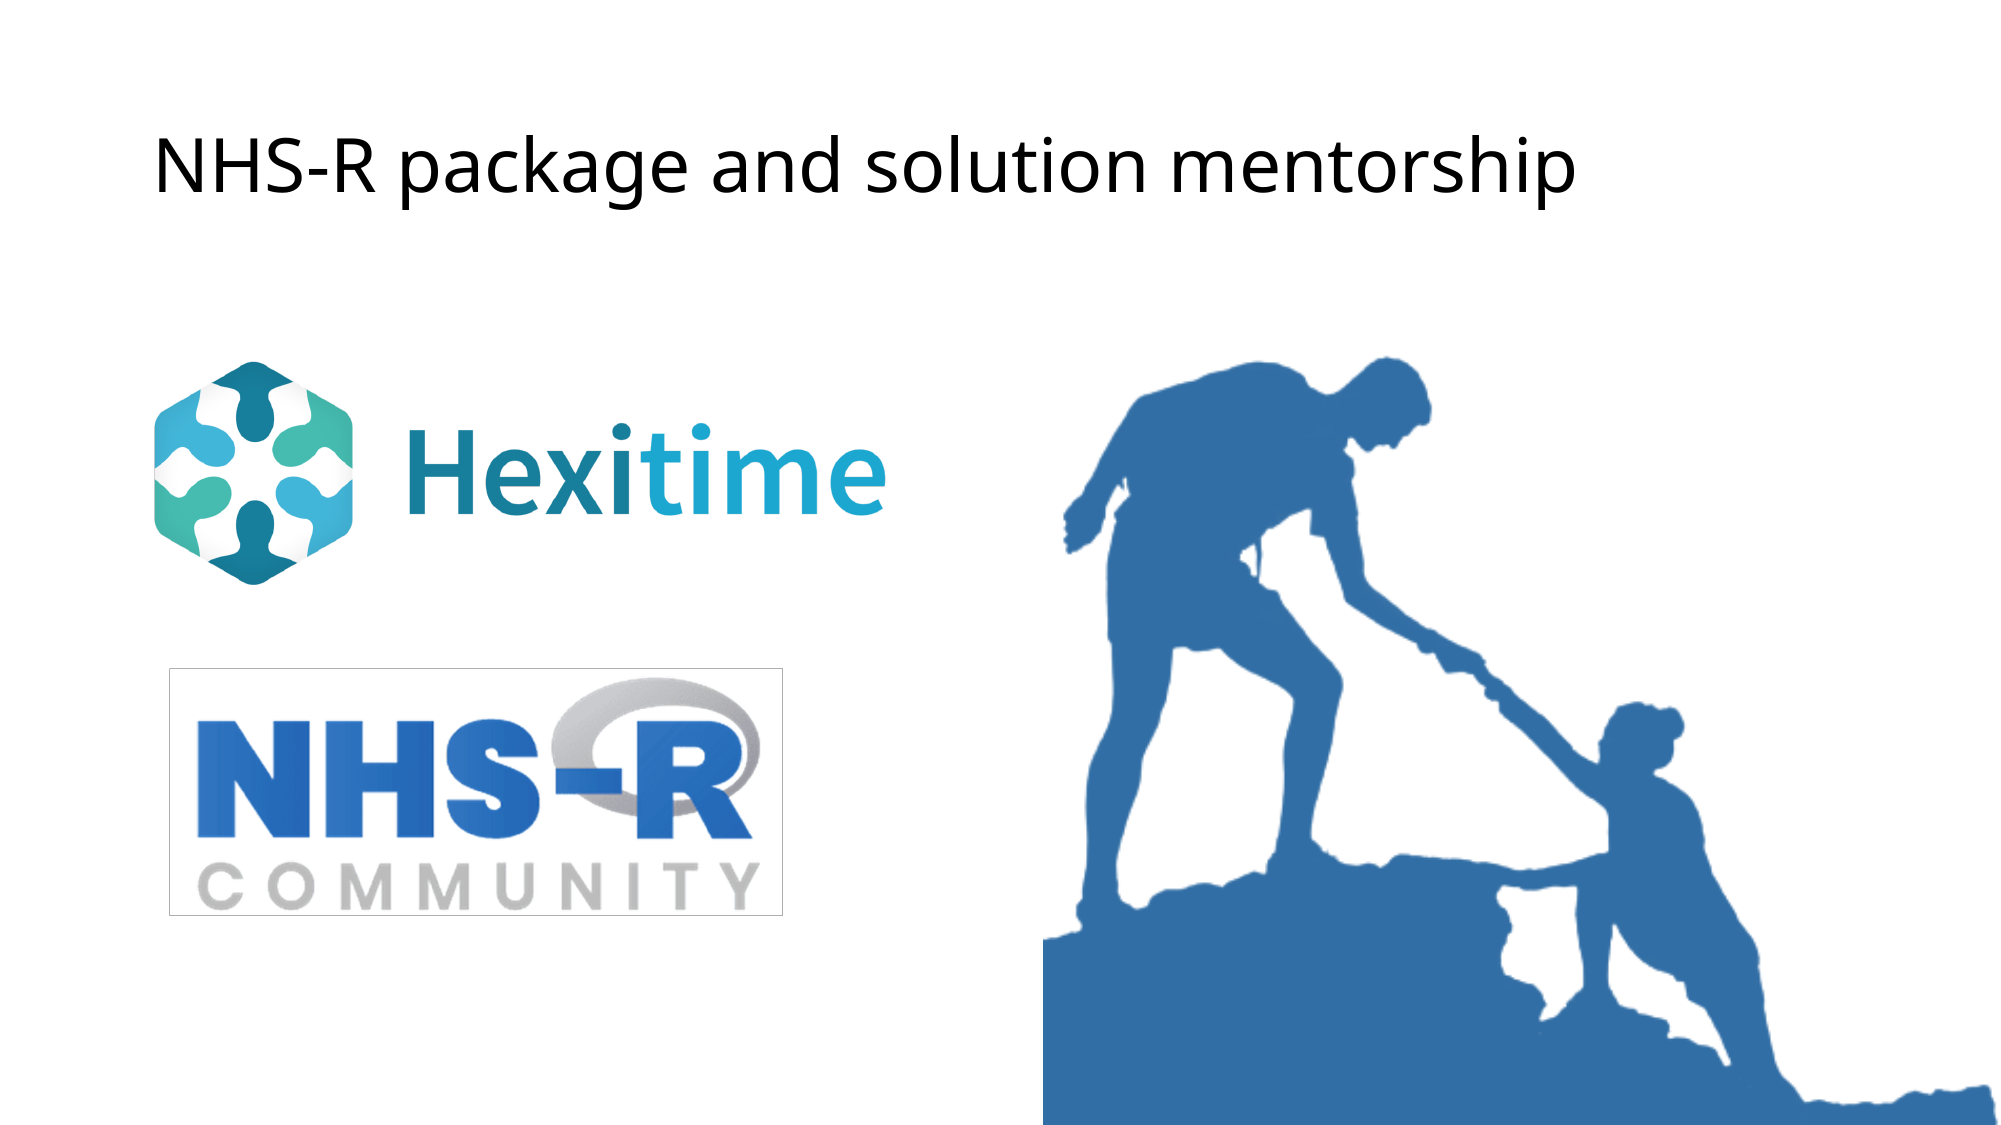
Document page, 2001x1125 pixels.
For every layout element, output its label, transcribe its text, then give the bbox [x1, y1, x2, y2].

picture [168, 667, 784, 917]
picture [0, 308, 2000, 1125]
title NHS-R package and solution mentorship [137, 59, 1863, 278]
